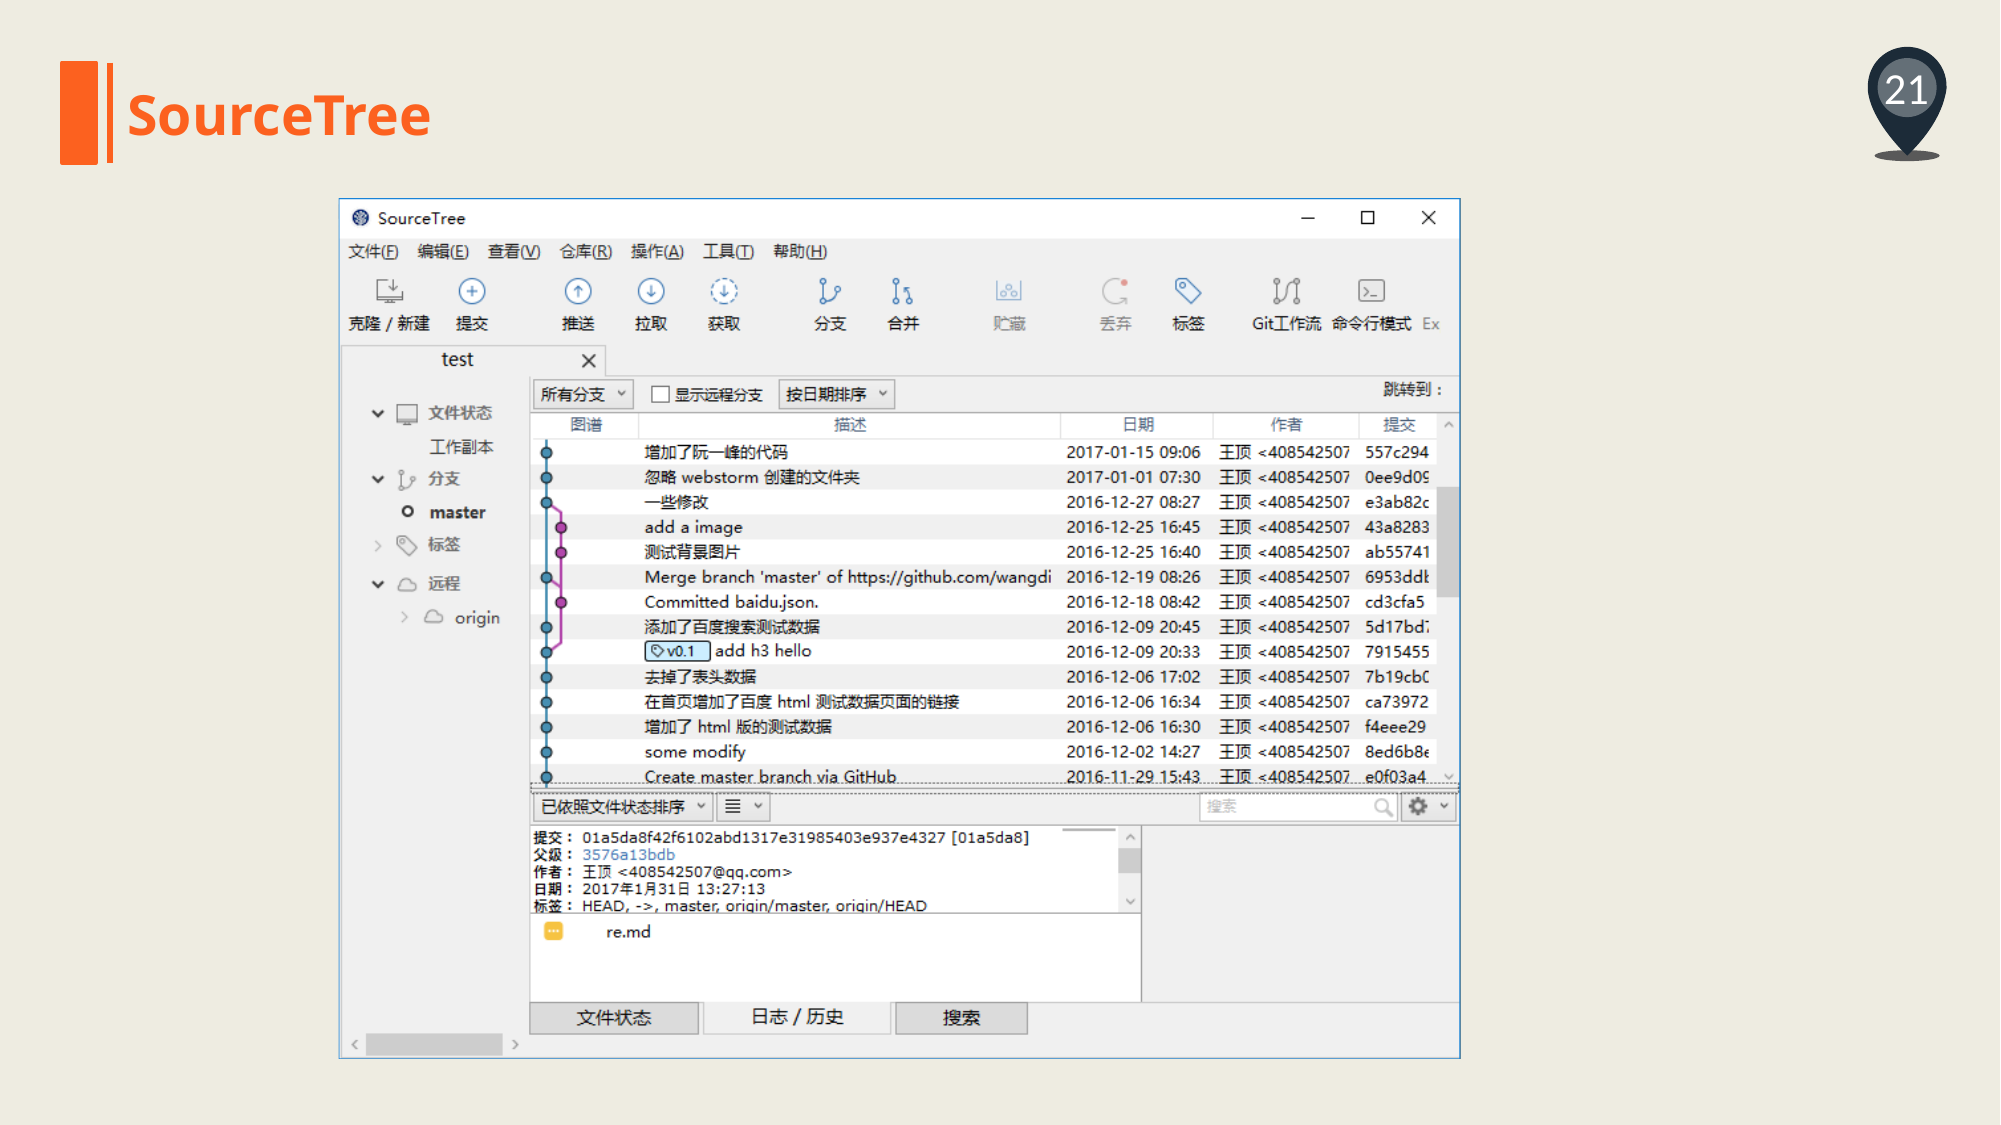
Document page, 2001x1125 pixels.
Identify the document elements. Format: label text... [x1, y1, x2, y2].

text_box SourceTree [115, 72, 800, 154]
slide_number 21 [1673, 57, 2000, 118]
text_box [60, 61, 98, 165]
picture [338, 198, 1461, 1059]
